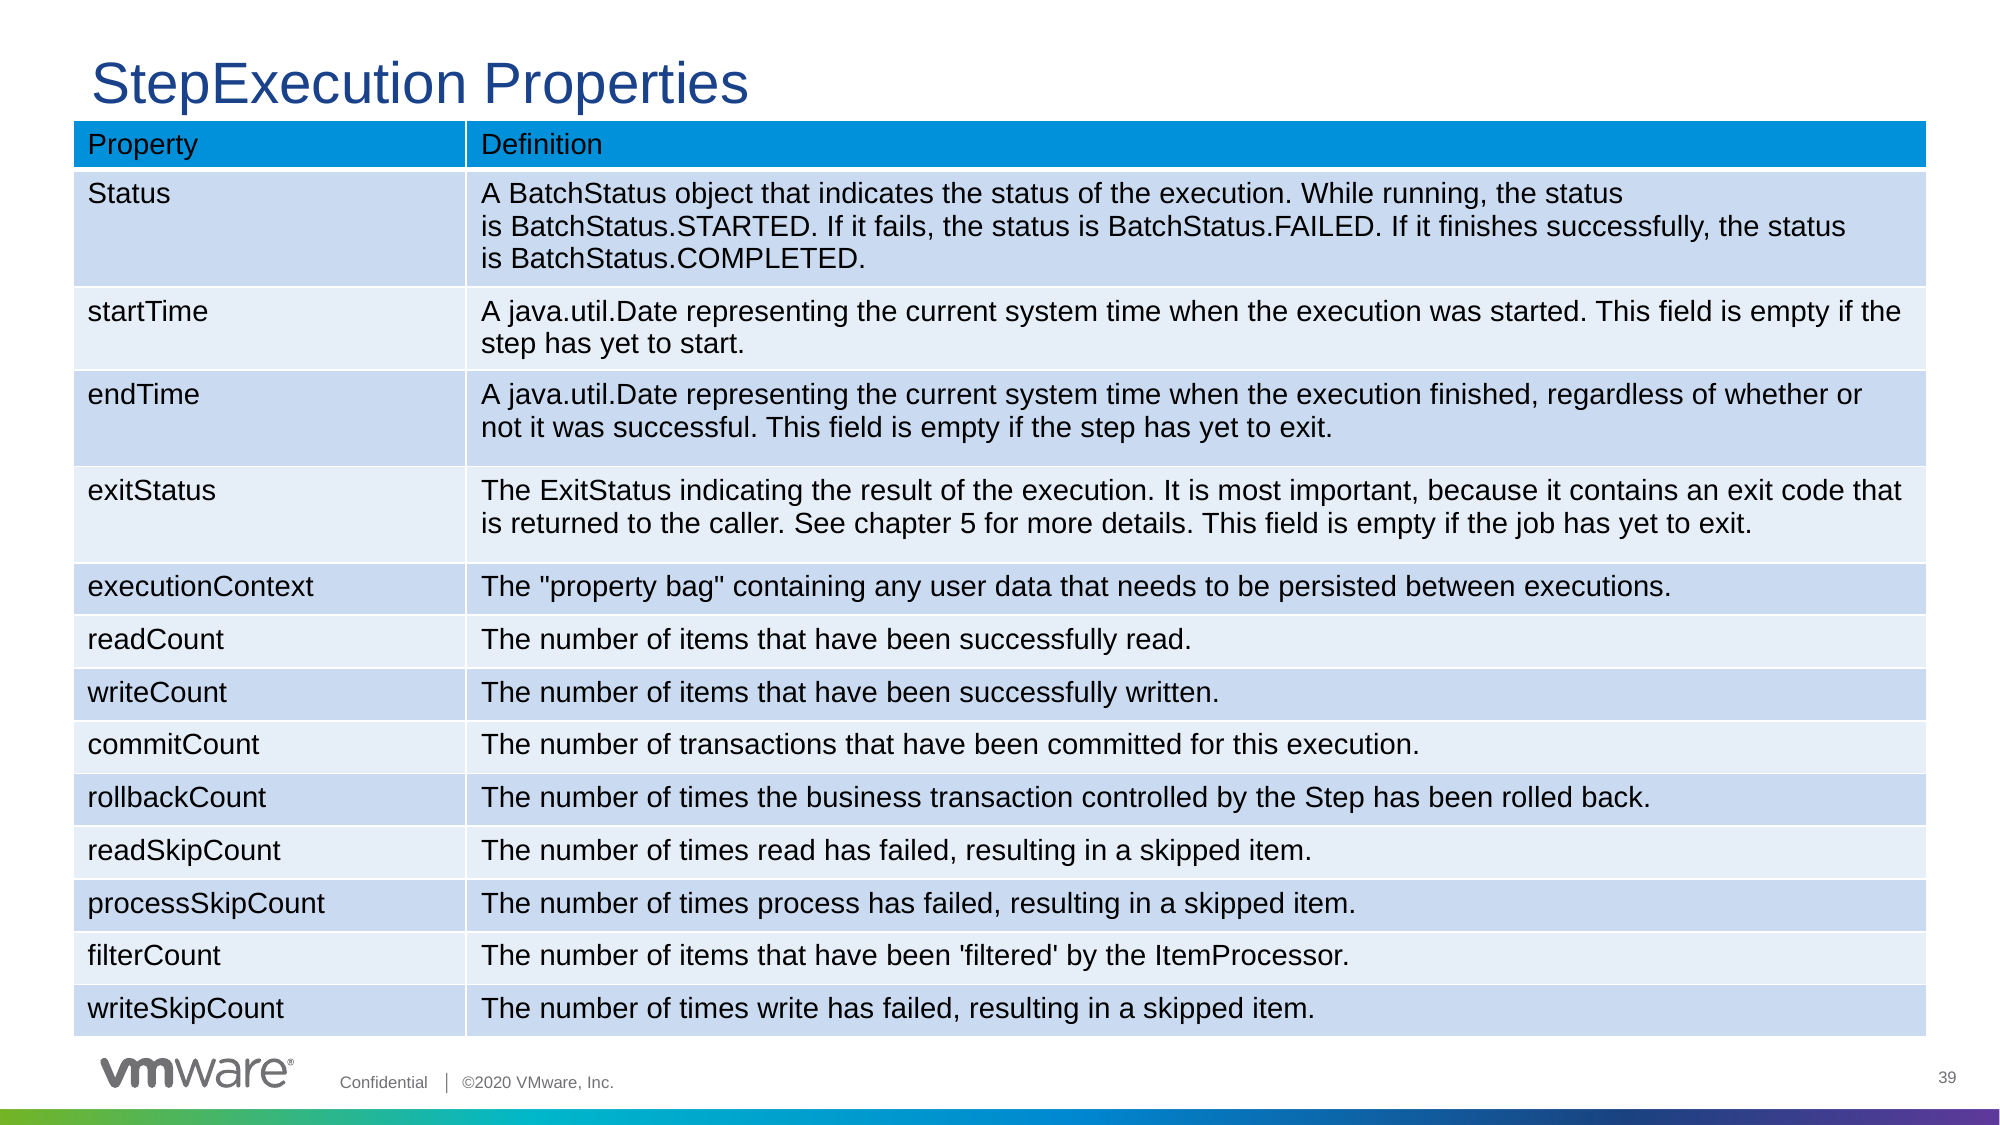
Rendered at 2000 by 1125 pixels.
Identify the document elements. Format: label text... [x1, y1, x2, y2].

table_cell The number of times read has failed, resulting in a skipped item. [467, 827, 1926, 878]
table_header Property [74, 121, 465, 167]
table_cell The number of times process has failed, resulting in a skipped item. [467, 880, 1926, 931]
picture [1073, 1109, 2000, 1125]
title StepExecution Properties [71, 33, 1895, 120]
table_header Definition [467, 121, 1926, 167]
table_cell commitCount [74, 722, 465, 773]
table_cell The ExitStatus indicating the result of the execution. It is most important, because it contains an exit code that is returned to the caller. See chapter 5 for more details. This field is empty if the job has yet to exit. [467, 467, 1926, 562]
table_cell readSkipCount [74, 827, 465, 878]
table_cell readCount [74, 616, 465, 667]
table_cell endTime [74, 371, 465, 466]
table_cell A BatchStatus object that indicates the status of the execution. While running, the status is BatchStatus.STARTED. If it fails, the status is BatchStatus.FAILED. If it finishes successfully, the status is BatchStatus.COMPLETED. [467, 172, 1926, 286]
table_cell writeSkipCount [74, 985, 465, 1036]
picture [0, 1109, 729, 1125]
table_cell The number of times the business transaction controlled by the Step has been rolled back. [467, 774, 1926, 825]
table_cell The number of items that have been 'filtered' by the ItemProcessor. [467, 933, 1926, 984]
table_cell filterCount [74, 933, 465, 984]
table_cell executionContext [74, 564, 465, 614]
table_cell writeCount [74, 669, 465, 720]
table_cell startTime [74, 288, 465, 369]
table_cell The "property bag" containing any user data that needs to be persisted between executions. [467, 564, 1926, 614]
table_cell rollbackCount [74, 774, 465, 825]
table_cell A java.util.Date representing the current system time when the execution was started. This field is empty if the step has yet to start. [467, 288, 1926, 369]
table_cell The number of times write has failed, resulting in a skipped item. [467, 985, 1926, 1036]
table_cell The number of transactions that have been committed for this execution. [467, 722, 1926, 773]
table_cell A java.util.Date representing the current system time when the execution finished, regardless of whether or not it was successful. This field is empty if the step has yet to exit. [467, 371, 1926, 466]
table_cell Status [74, 172, 465, 286]
table_cell The number of items that have been successfully read. [467, 616, 1926, 667]
table_cell The number of items that have been successfully written. [467, 669, 1926, 720]
table_cell processSkipCount [74, 880, 465, 931]
table_cell exitStatus [74, 467, 465, 562]
